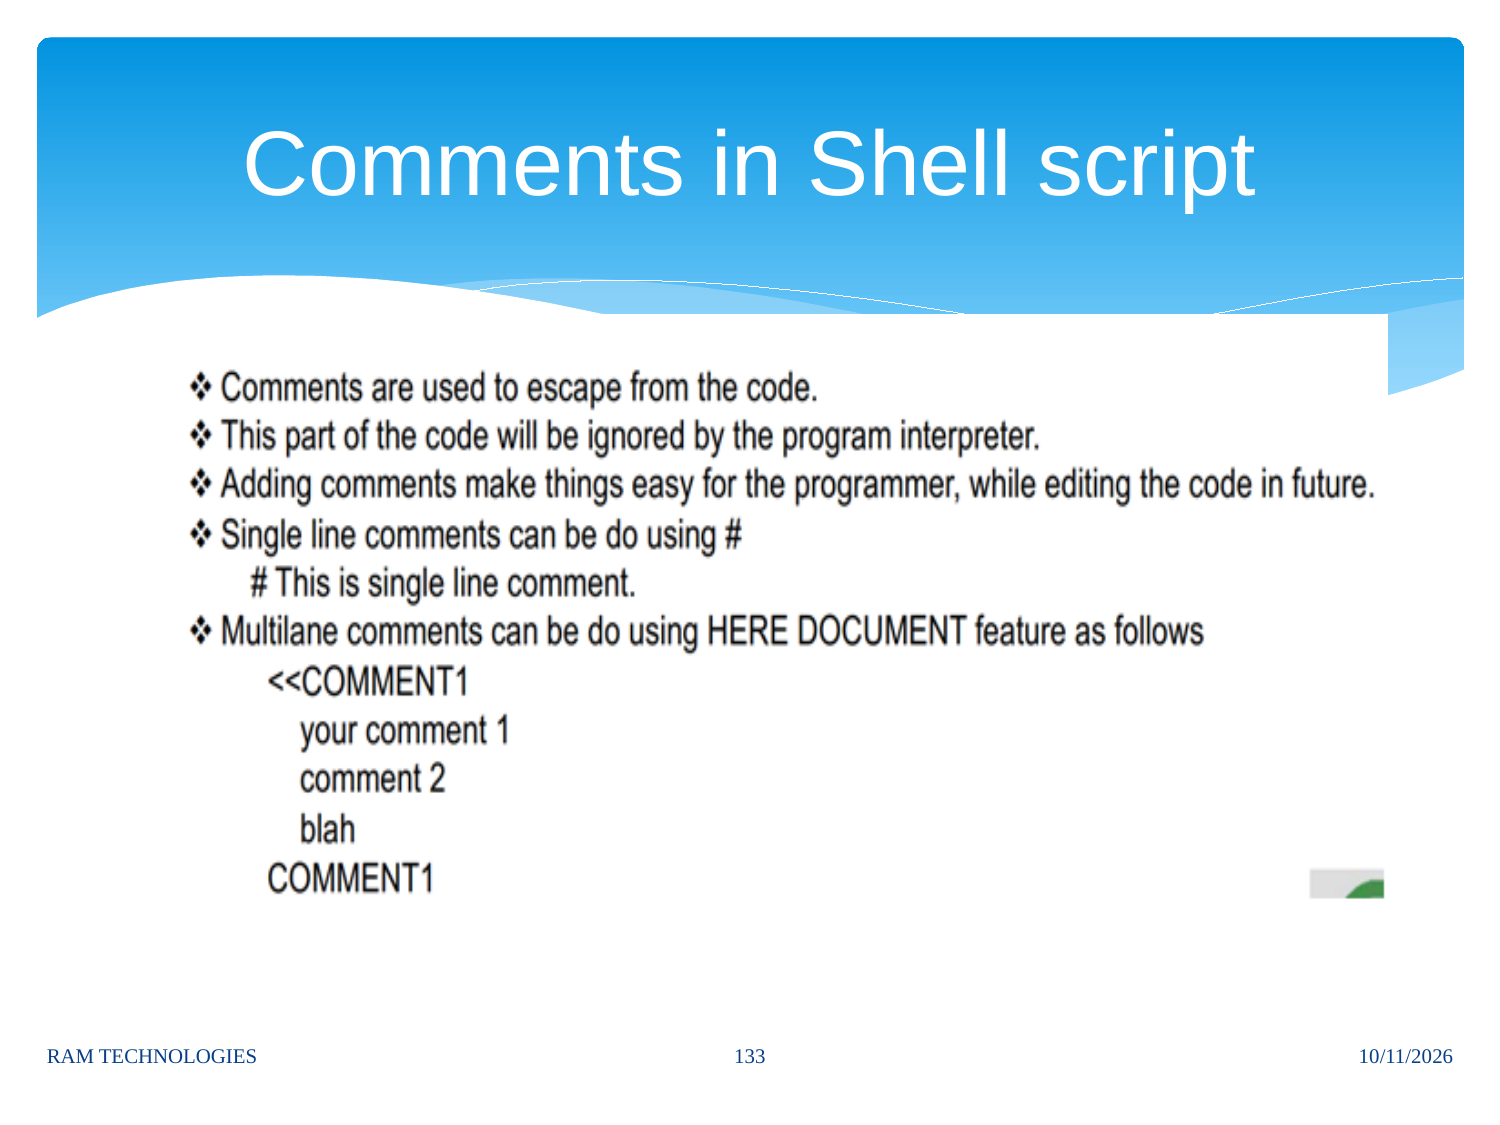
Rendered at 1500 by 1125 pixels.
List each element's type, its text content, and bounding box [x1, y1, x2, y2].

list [147, 314, 1389, 925]
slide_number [847, 1025, 1469, 1086]
title Comments in Shell script [75, 55, 1425, 261]
slide_number 133 [654, 1025, 846, 1086]
footer RAM TECHNOLOGIES [31, 1025, 653, 1086]
